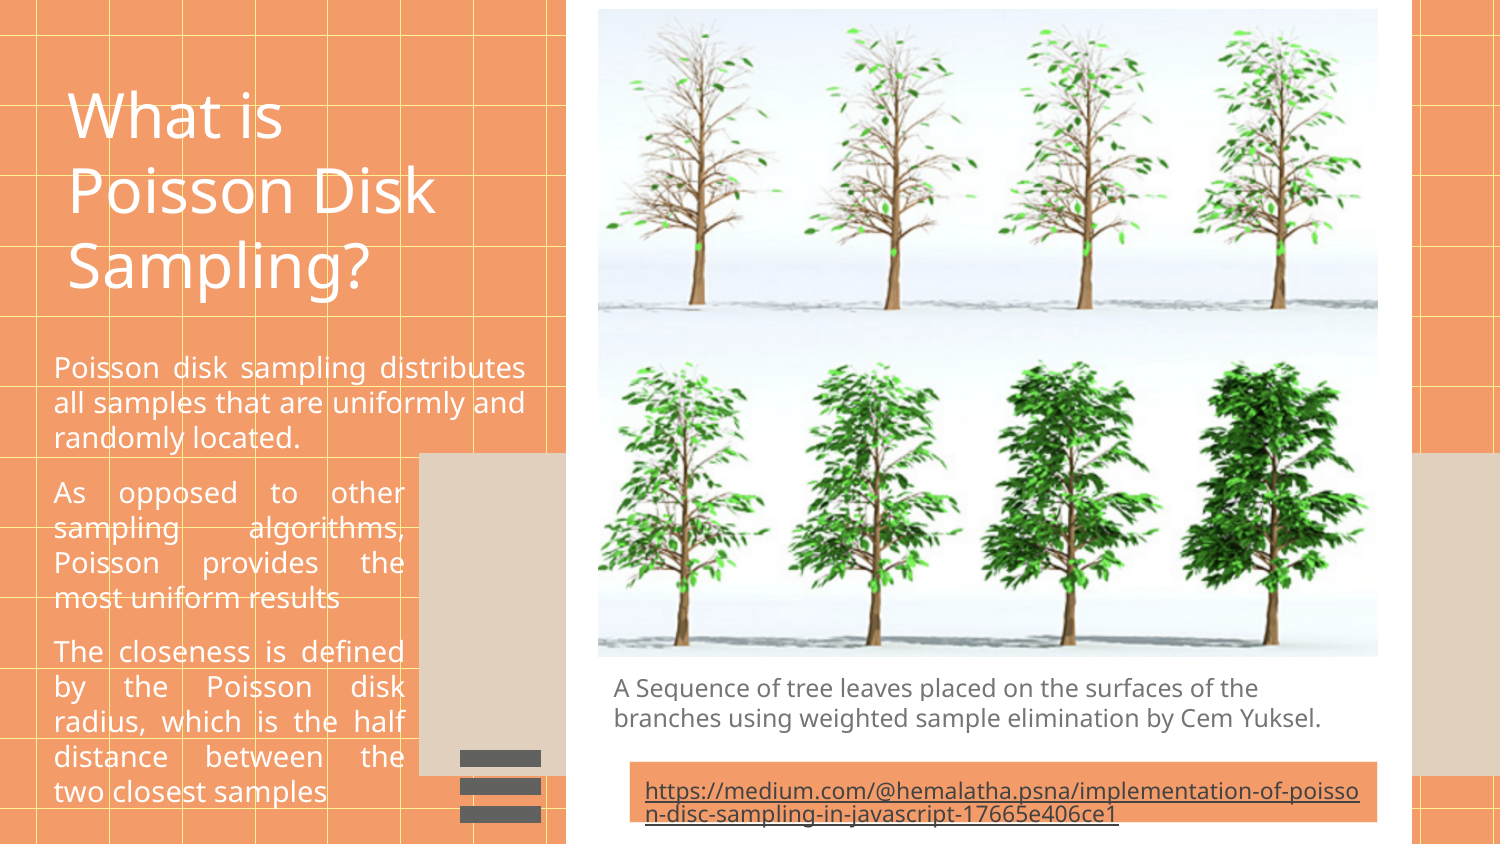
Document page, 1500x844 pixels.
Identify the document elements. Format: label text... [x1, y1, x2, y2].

subtitle The closeness is defined by the Poisson disk radius, which is the half distance between the two closest samples [38, 618, 421, 750]
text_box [459, 749, 542, 823]
picture [598, 9, 1378, 657]
title What is Poisson Disk Sampling? [52, 61, 527, 248]
text_box https://medium.com/@hemalatha.psna/implementation-of-poisson-disc-sampling-in-javascript-17665e406ce1 [629, 761, 1378, 823]
text_box A Sequence of tree leaves placed on the surfaces of the branches using weighted sample elimination by Cem Yuksel. [598, 664, 1378, 711]
text_box As opposed to other sampling algorithms, Poisson provides the most uniform results [38, 459, 421, 618]
text_box Poisson disk sampling distributes all samples that are uniformly and randomly located. [38, 334, 542, 498]
